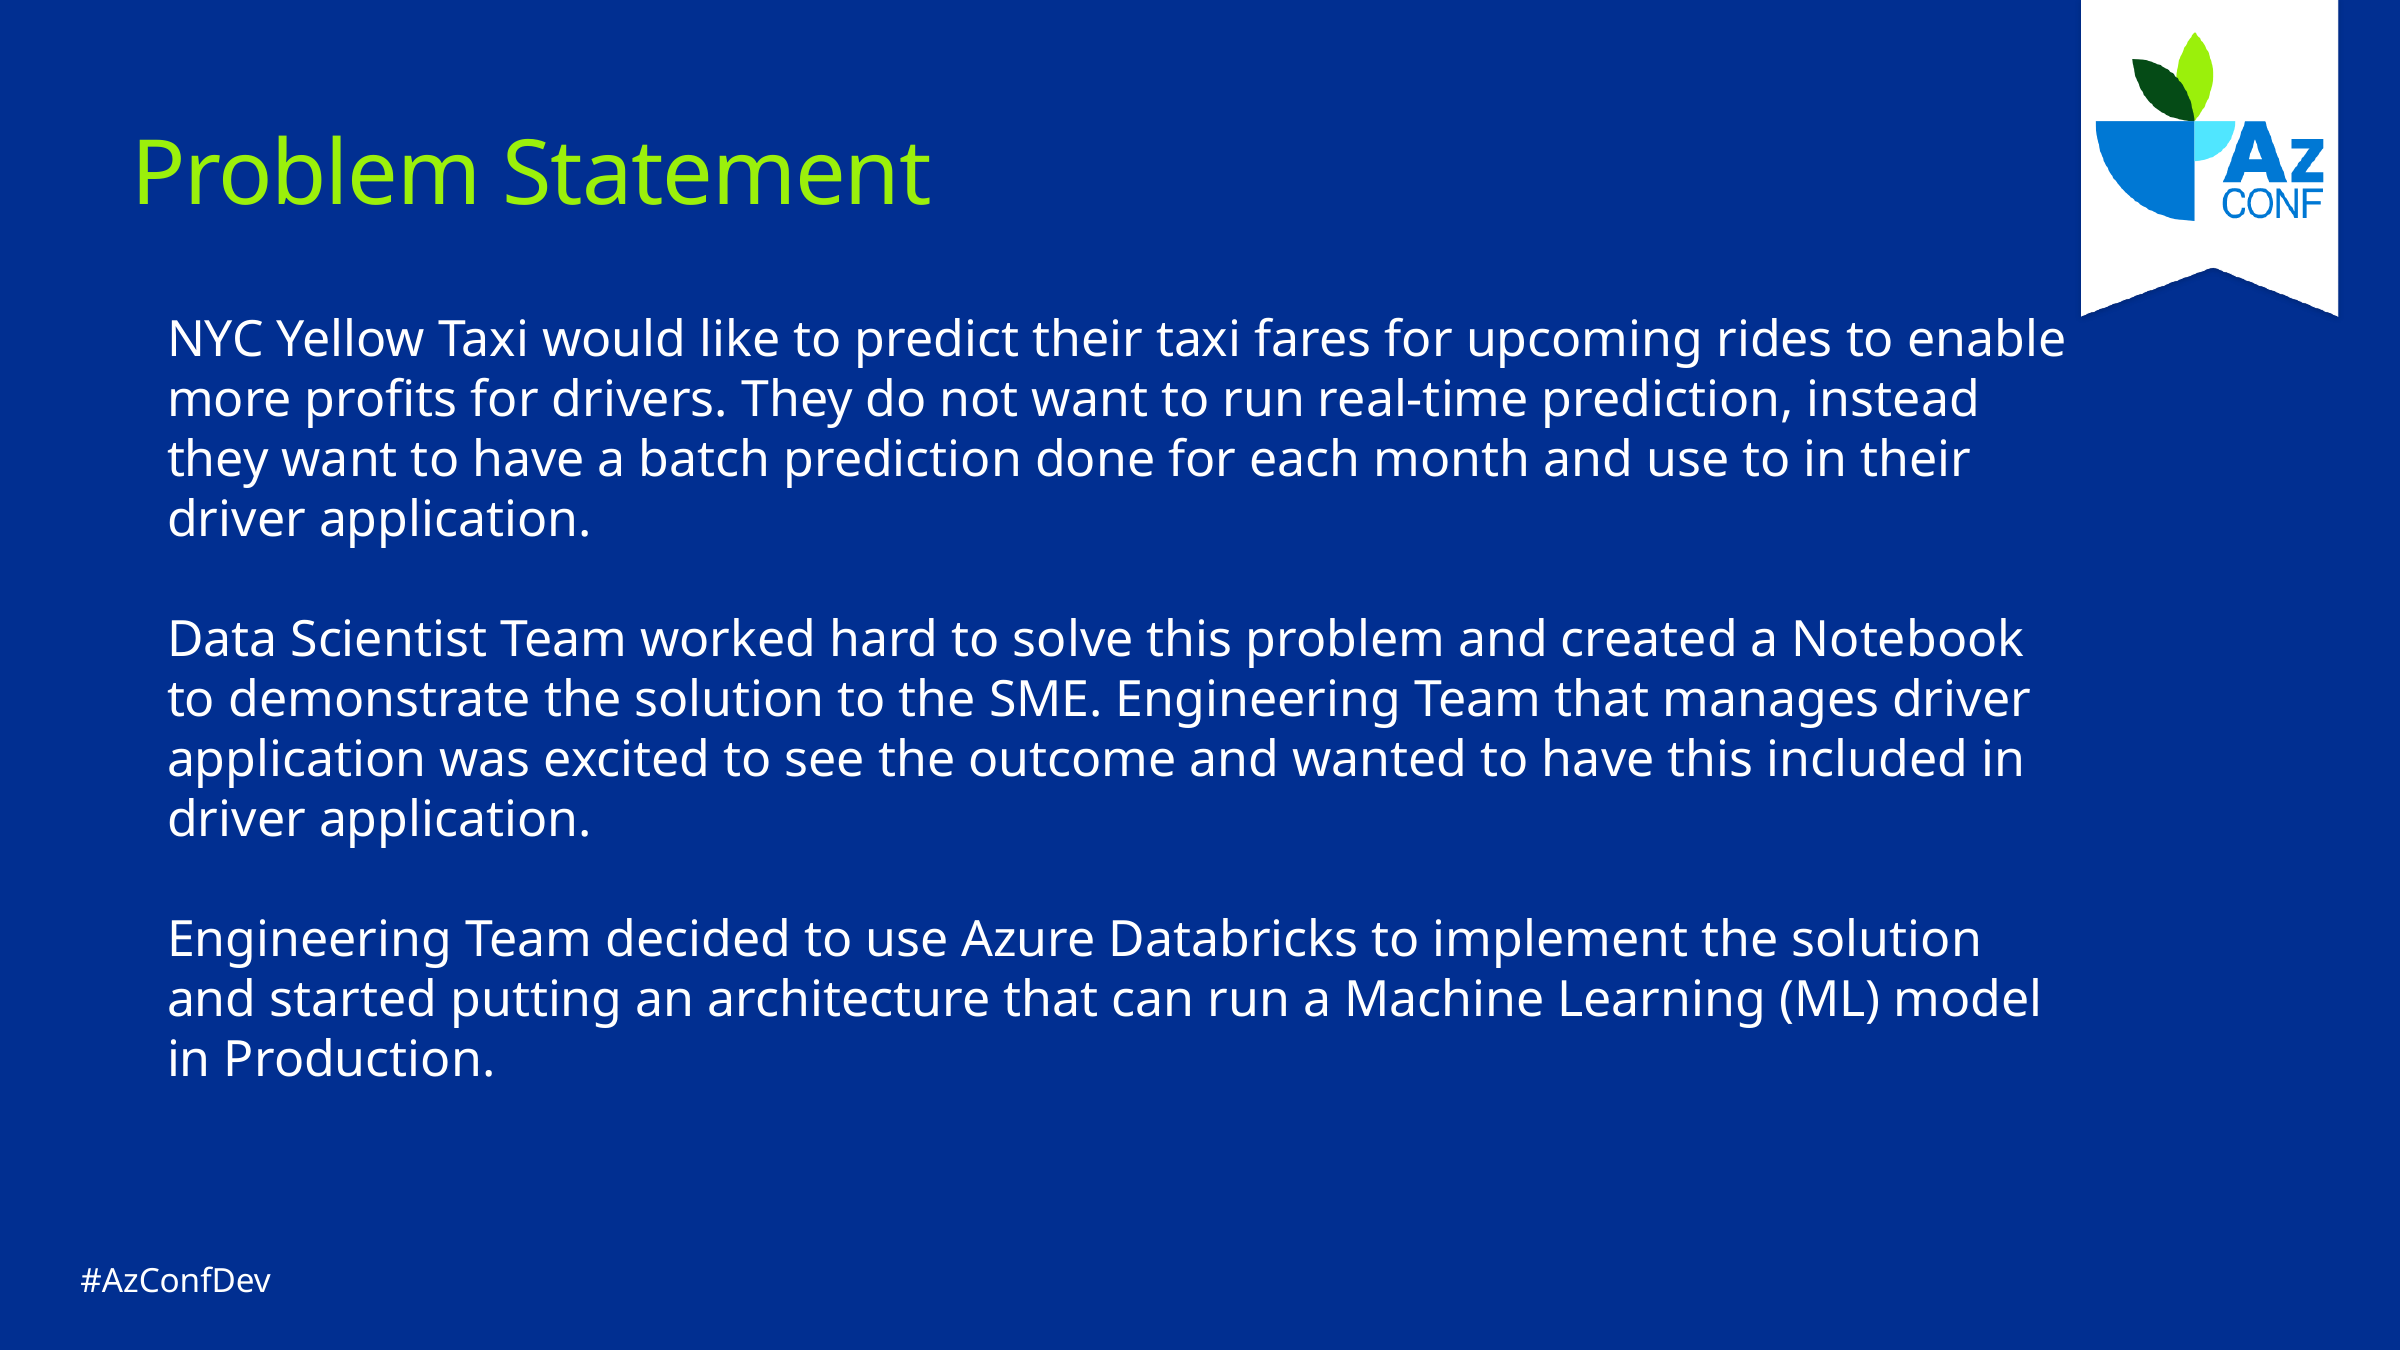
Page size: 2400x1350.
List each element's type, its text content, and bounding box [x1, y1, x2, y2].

title Problem Statement [131, 27, 963, 224]
list NYC Yellow Taxi would like to predict their taxi fares for upcoming rides to enable more profits for drivers. They do not want to run real-time prediction, instead they want to have a batch prediction done for each month and use to in their driver application. Data Scientist Team worked hard to solve this problem and created a Notebook to demonstrate the solution to the SME. Engineering Team that manages driver application was excited to see the outcome and wanted to have this included in driver application. Engineering Team decided to use Azure Databricks to implement the solution and started putting an architecture that can run a Machine Learning (ML) model in Production. [167, 306, 2068, 1094]
picture [2073, 0, 2346, 326]
